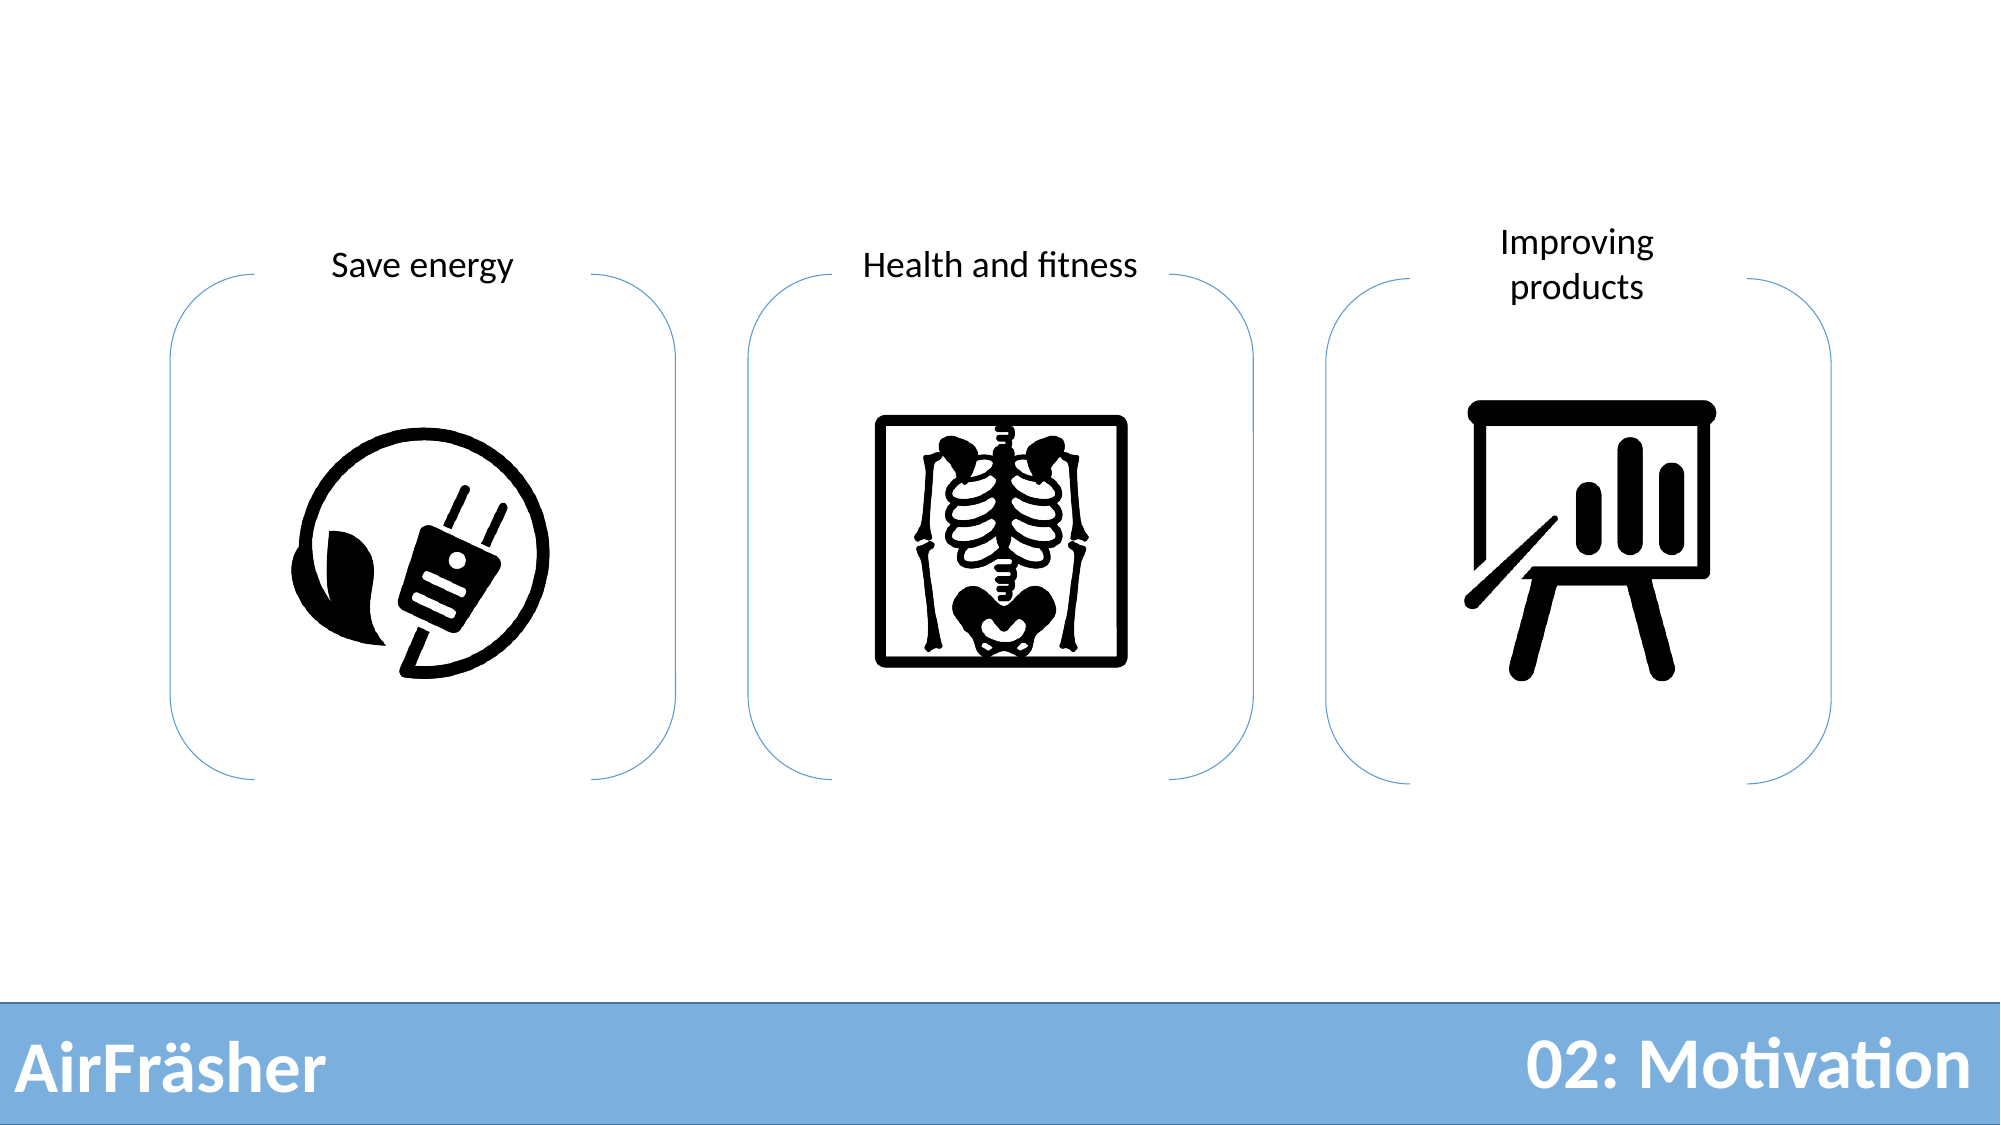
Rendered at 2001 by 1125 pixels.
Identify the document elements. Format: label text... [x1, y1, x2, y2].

text_box [1325, 278, 1832, 785]
text_box Improving products [1415, 209, 1739, 315]
text_box [169, 273, 677, 781]
picture [1441, 391, 1741, 690]
text_box [0, 1002, 2000, 1125]
text_box [747, 273, 1254, 781]
text_box Health and fitness [839, 232, 1162, 293]
picture [861, 401, 1141, 681]
text_box AirFräsher [0, 1012, 373, 1115]
picture [284, 418, 561, 695]
text_box Save energy [261, 232, 585, 293]
text_box 02: Motivation [1194, 1008, 1989, 1111]
